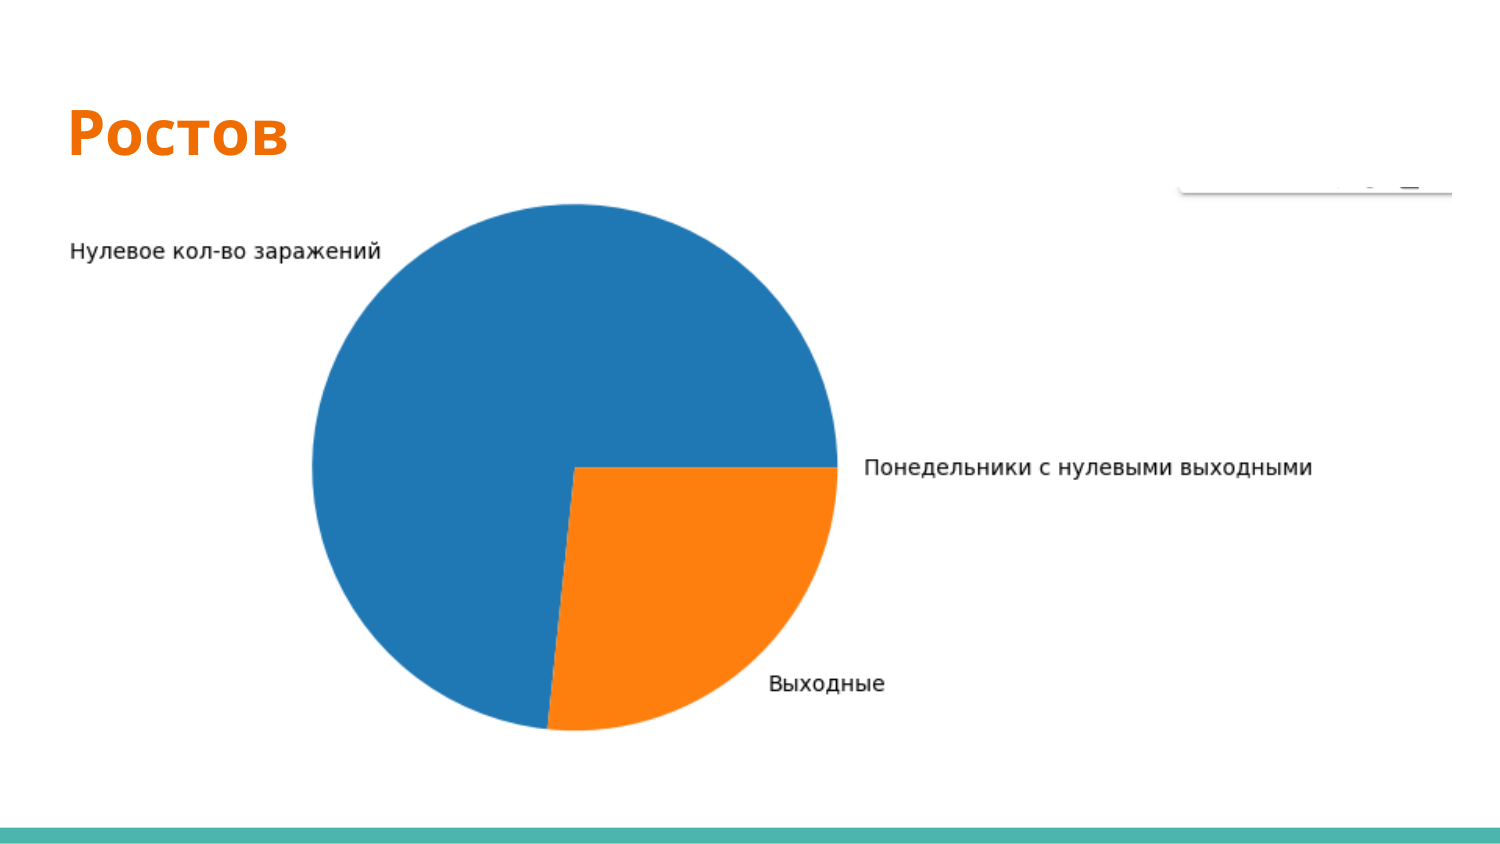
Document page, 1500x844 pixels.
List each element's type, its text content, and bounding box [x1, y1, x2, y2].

picture [48, 187, 1452, 751]
title Ростов [51, 72, 1449, 187]
